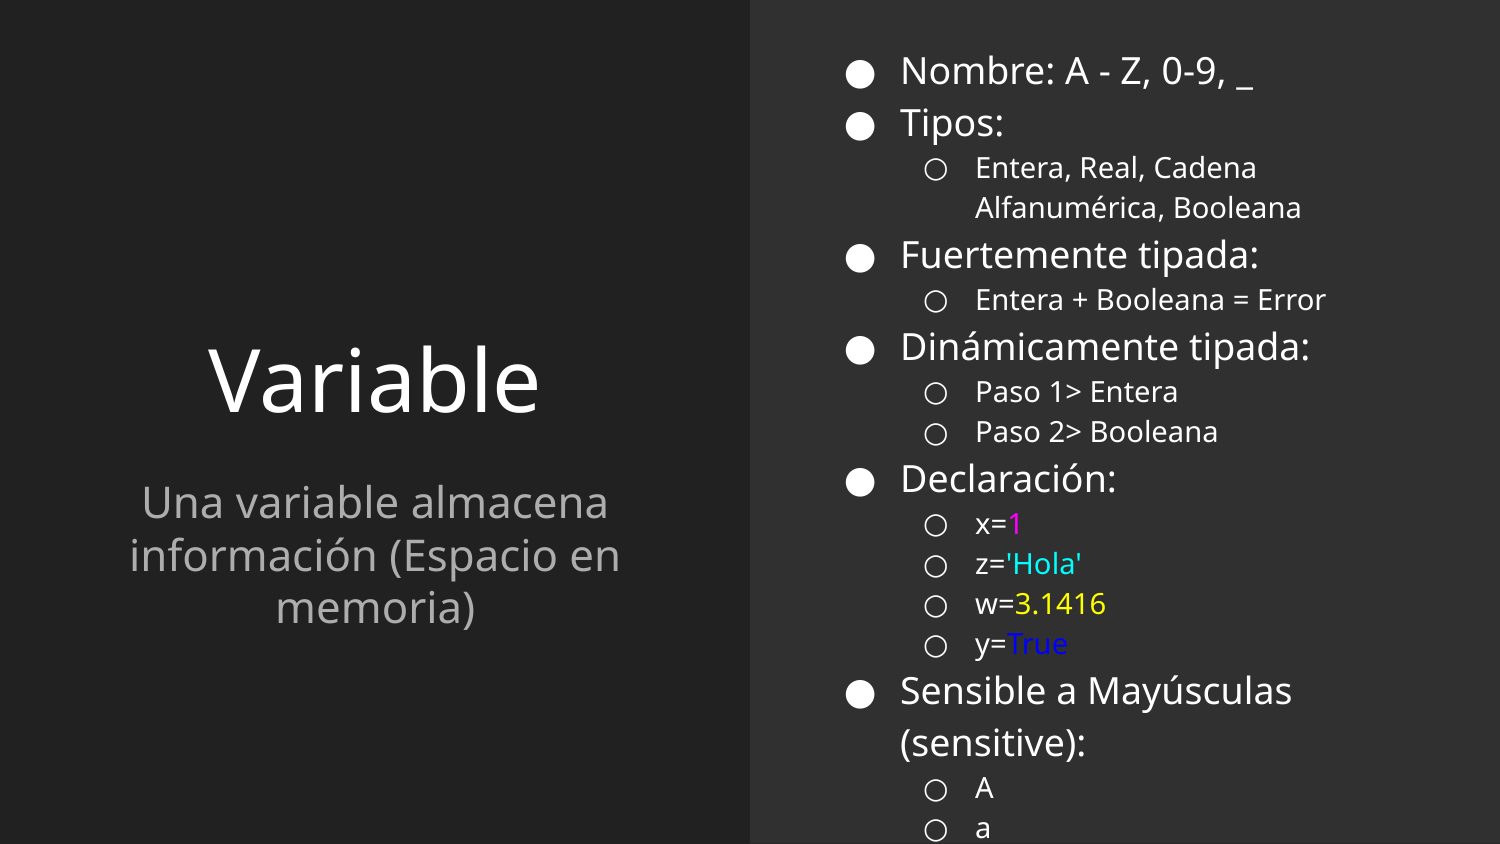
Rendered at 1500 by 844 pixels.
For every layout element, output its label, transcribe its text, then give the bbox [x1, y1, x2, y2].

subtitle Una variable almacena información (Espacio en memoria) [43, 459, 708, 797]
list Nombre: A - Z, 0-9, _ Tipos: Entera, Real, Cadena Alfanumérica, Booleana Fuertemente tipada: Entera + Booleana = Error Dinámicamente tipada: Paso 1> Entera Paso 2> Booleana Declaración: x=1 z='Hola' w=3.1416 y=True Sensible a Mayúsculas (sensitive): A a [810, 45, 1440, 840]
title Variable [43, 202, 708, 446]
